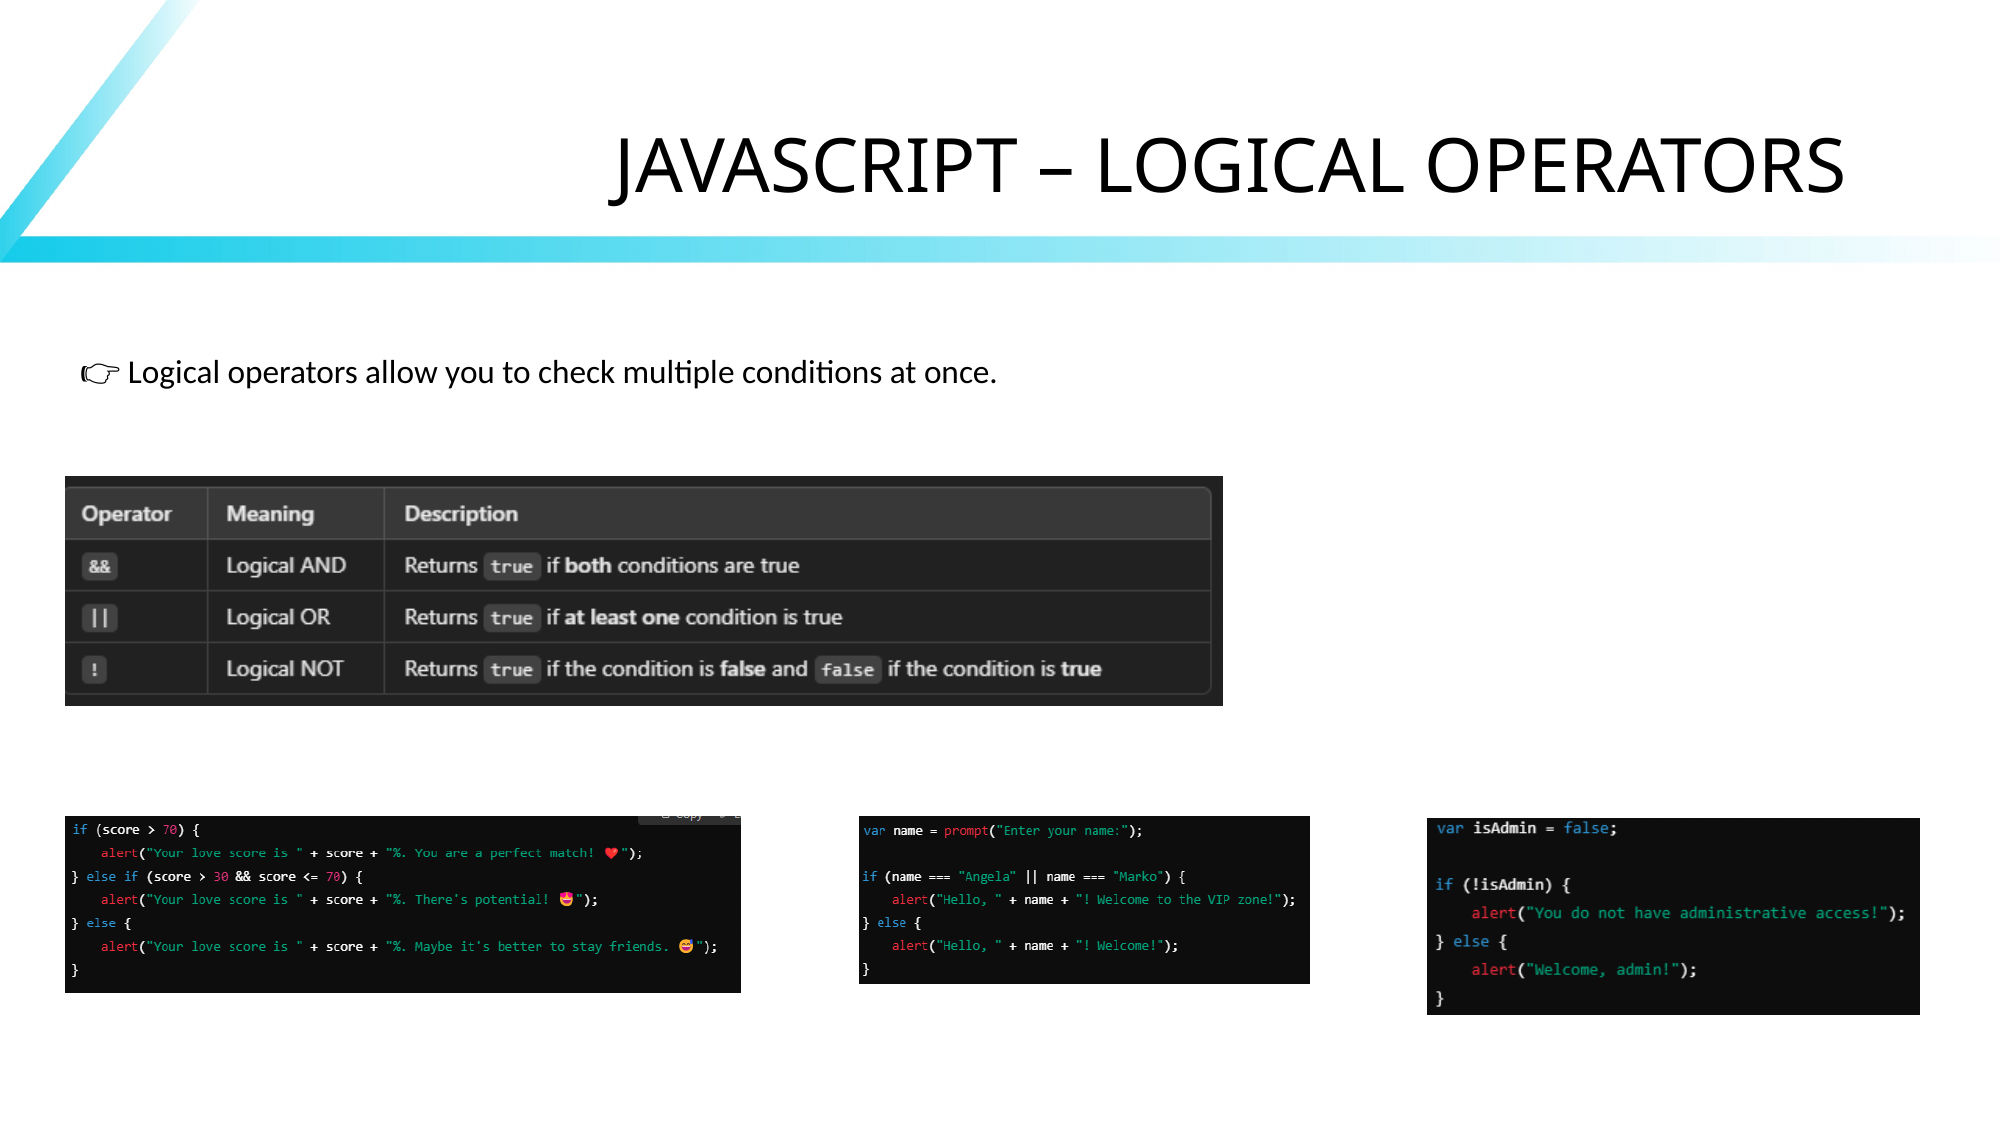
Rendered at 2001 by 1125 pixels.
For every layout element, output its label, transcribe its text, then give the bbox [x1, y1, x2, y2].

text_box 👉 Logical operators allow you to check multiple conditions at once. [65, 342, 1121, 397]
picture [0, 0, 2000, 1125]
title JAVASCRIPT – LOGICAL OPERATORS [137, 59, 1863, 278]
